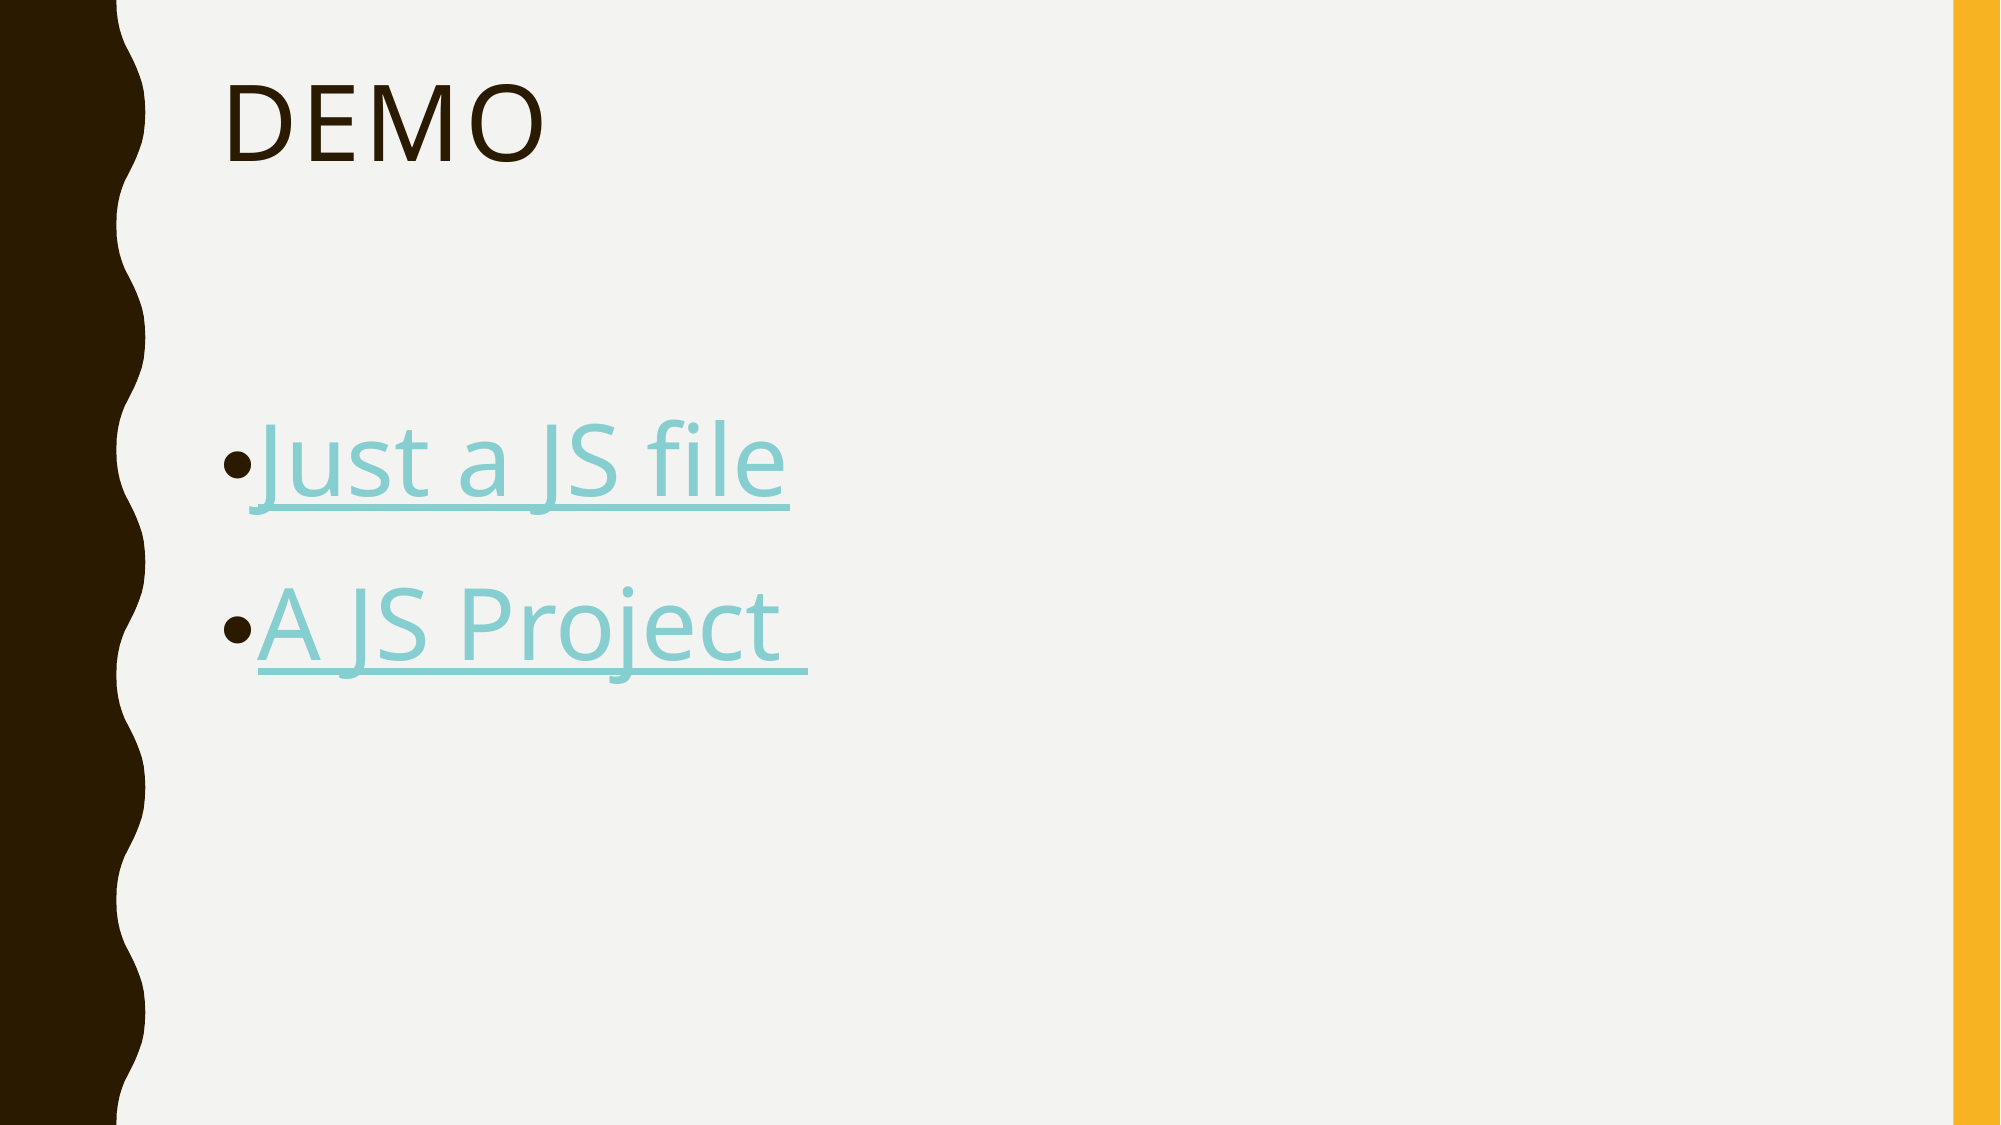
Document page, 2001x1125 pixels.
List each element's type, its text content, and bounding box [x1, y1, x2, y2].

title DEMO [205, 62, 1875, 308]
list Just a JS file A JS Project [205, 375, 1875, 965]
